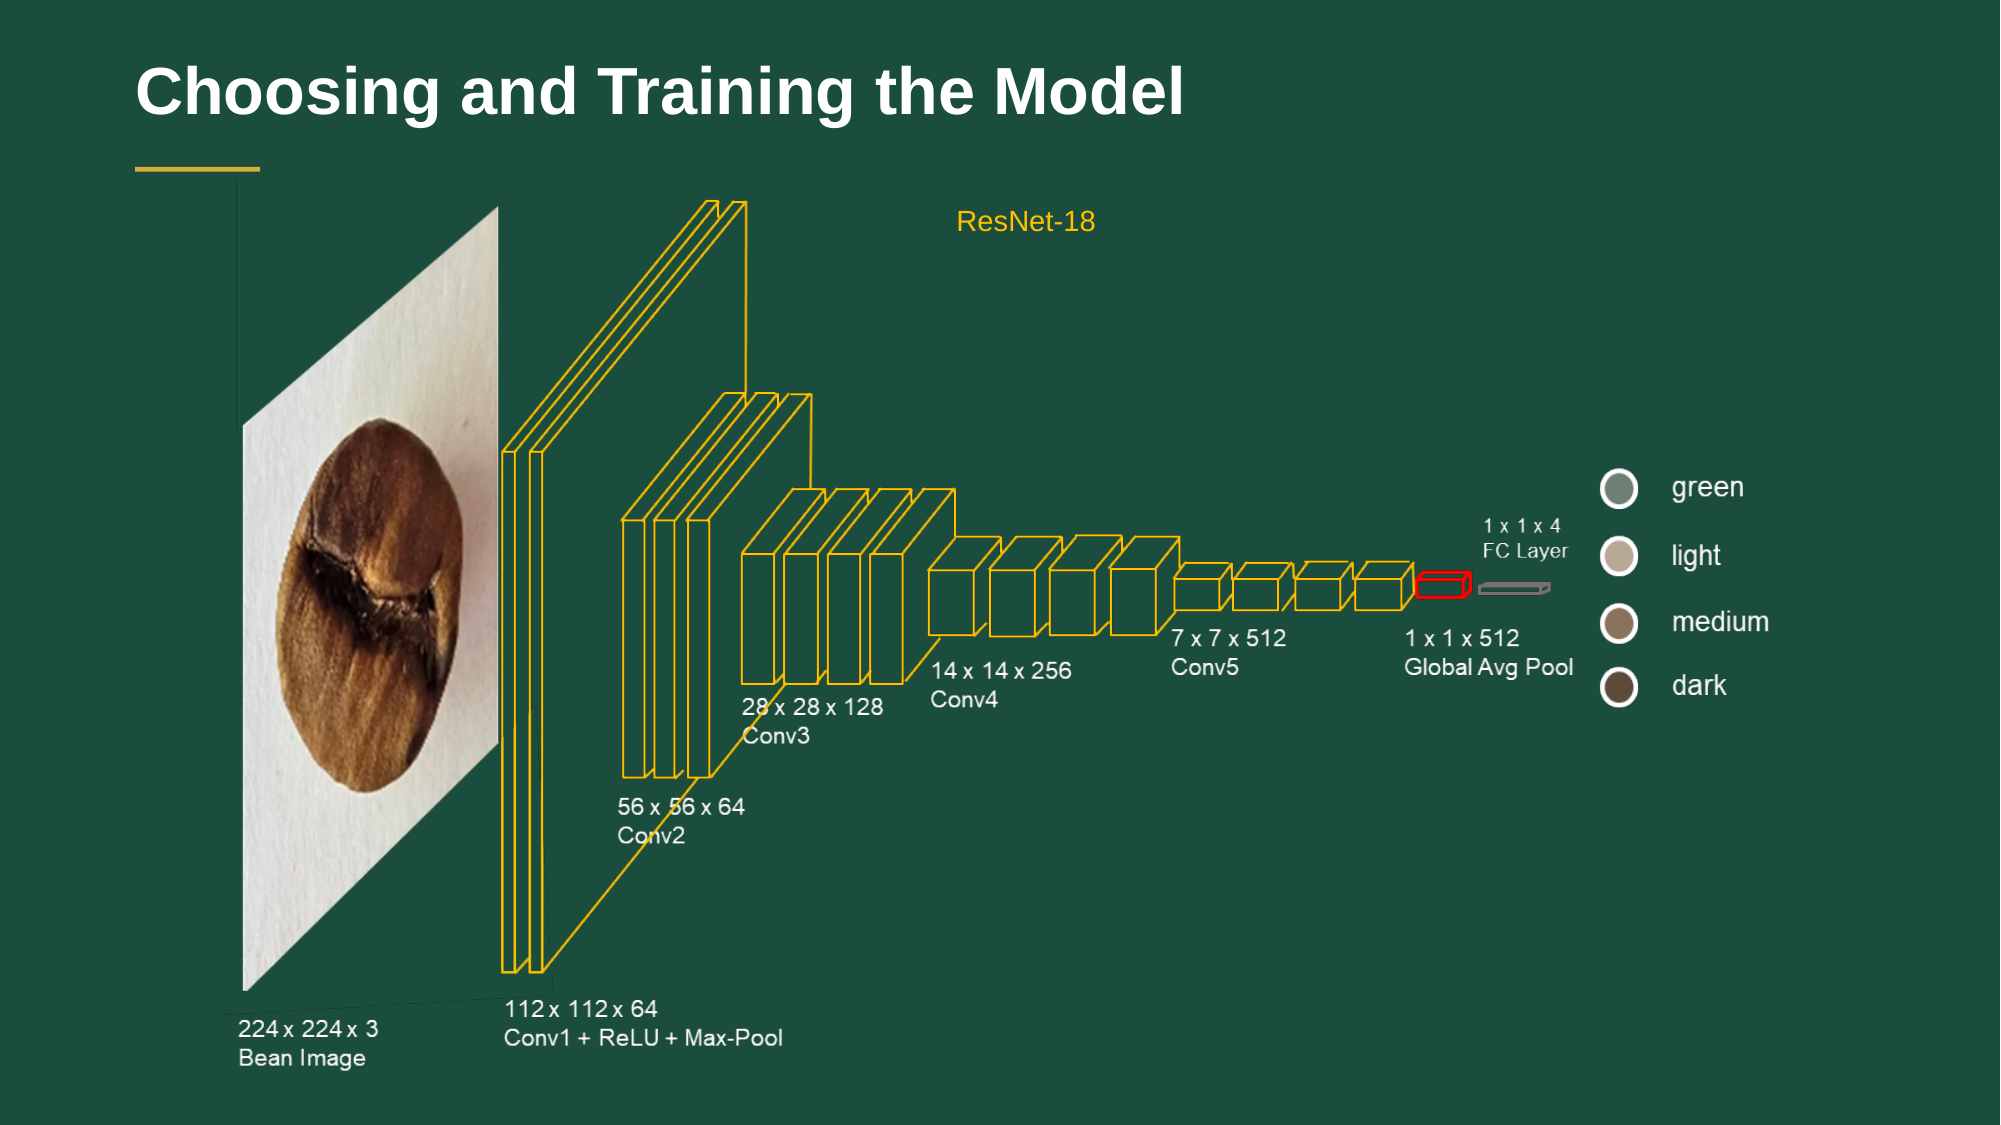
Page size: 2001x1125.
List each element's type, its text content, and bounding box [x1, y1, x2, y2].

text_box [135, 166, 261, 172]
text_box Choosing and Training the Model [135, 47, 1949, 167]
picture [167, 181, 1833, 1086]
